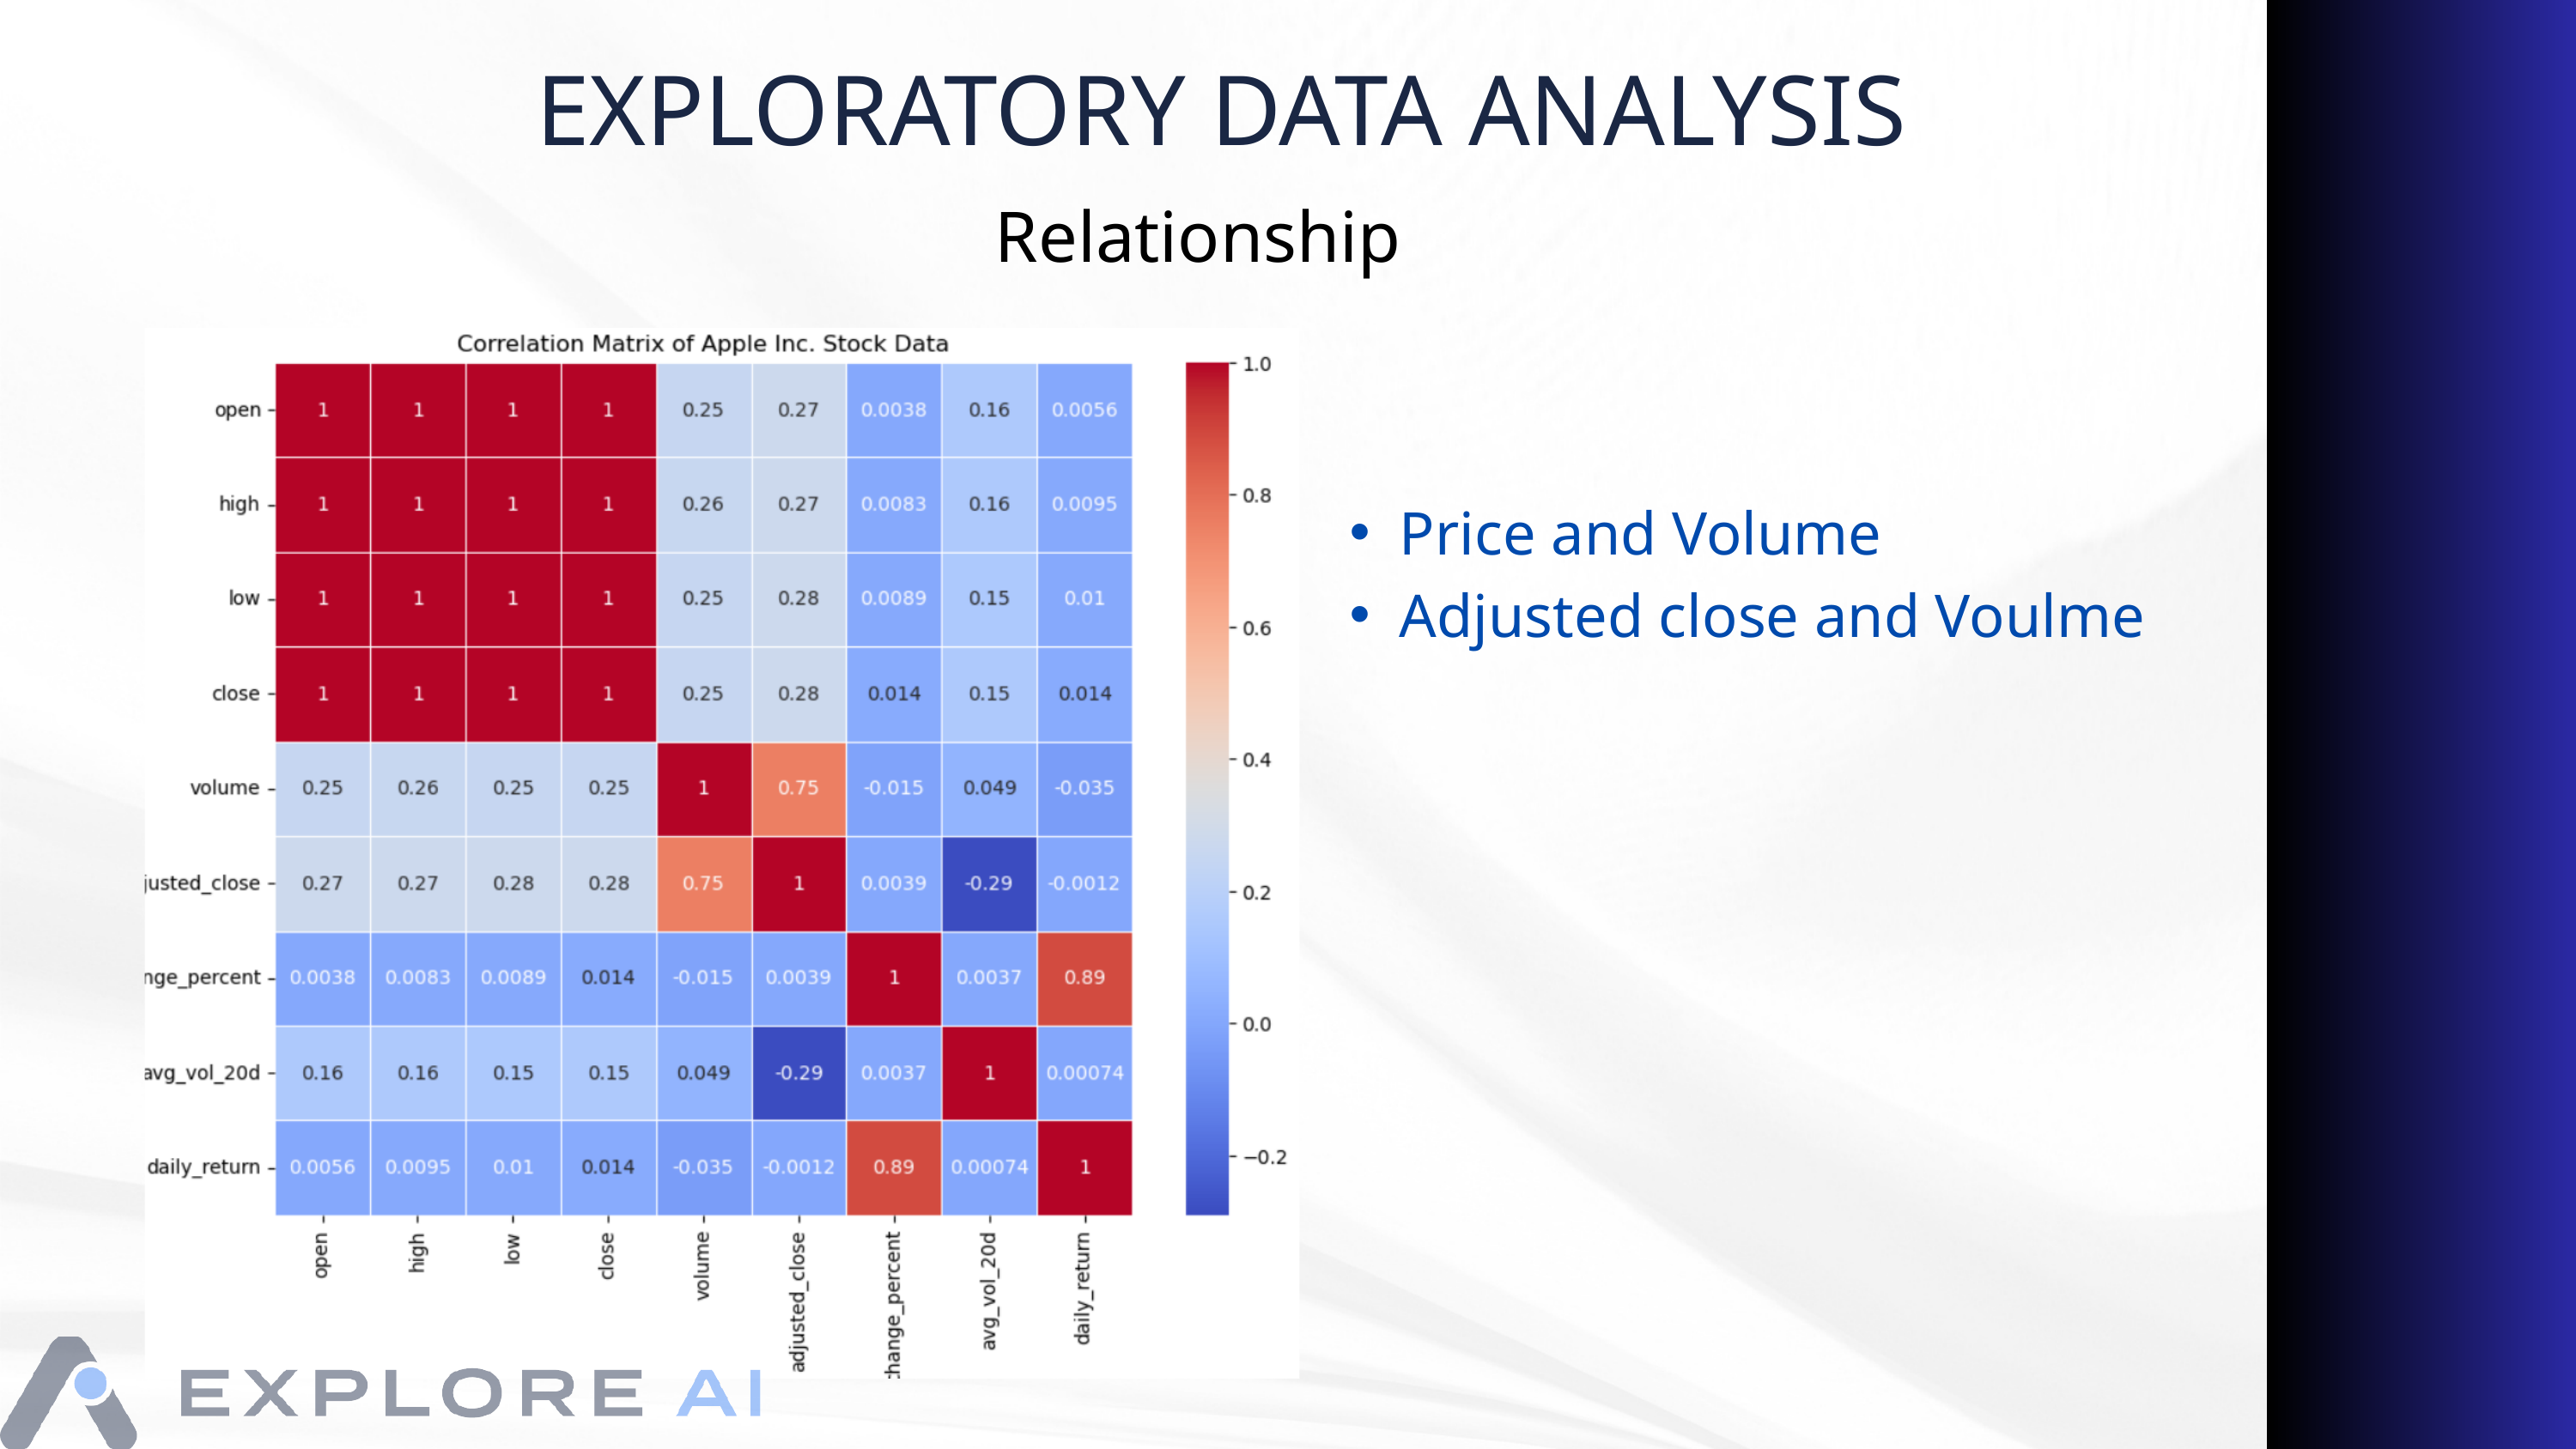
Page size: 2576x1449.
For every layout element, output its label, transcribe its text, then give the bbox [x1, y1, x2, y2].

text_box [144, 328, 1300, 1379]
text_box EXPLORATORY DATA ANALYSIS [278, 29, 2190, 166]
text_box Relationship [972, 178, 1424, 276]
text_box [0, 0, 2263, 1449]
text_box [2266, 0, 2576, 1449]
text_box [0, 1337, 761, 1449]
text_box Price and Volume Adjusted close and Voulme [1299, 483, 2207, 649]
